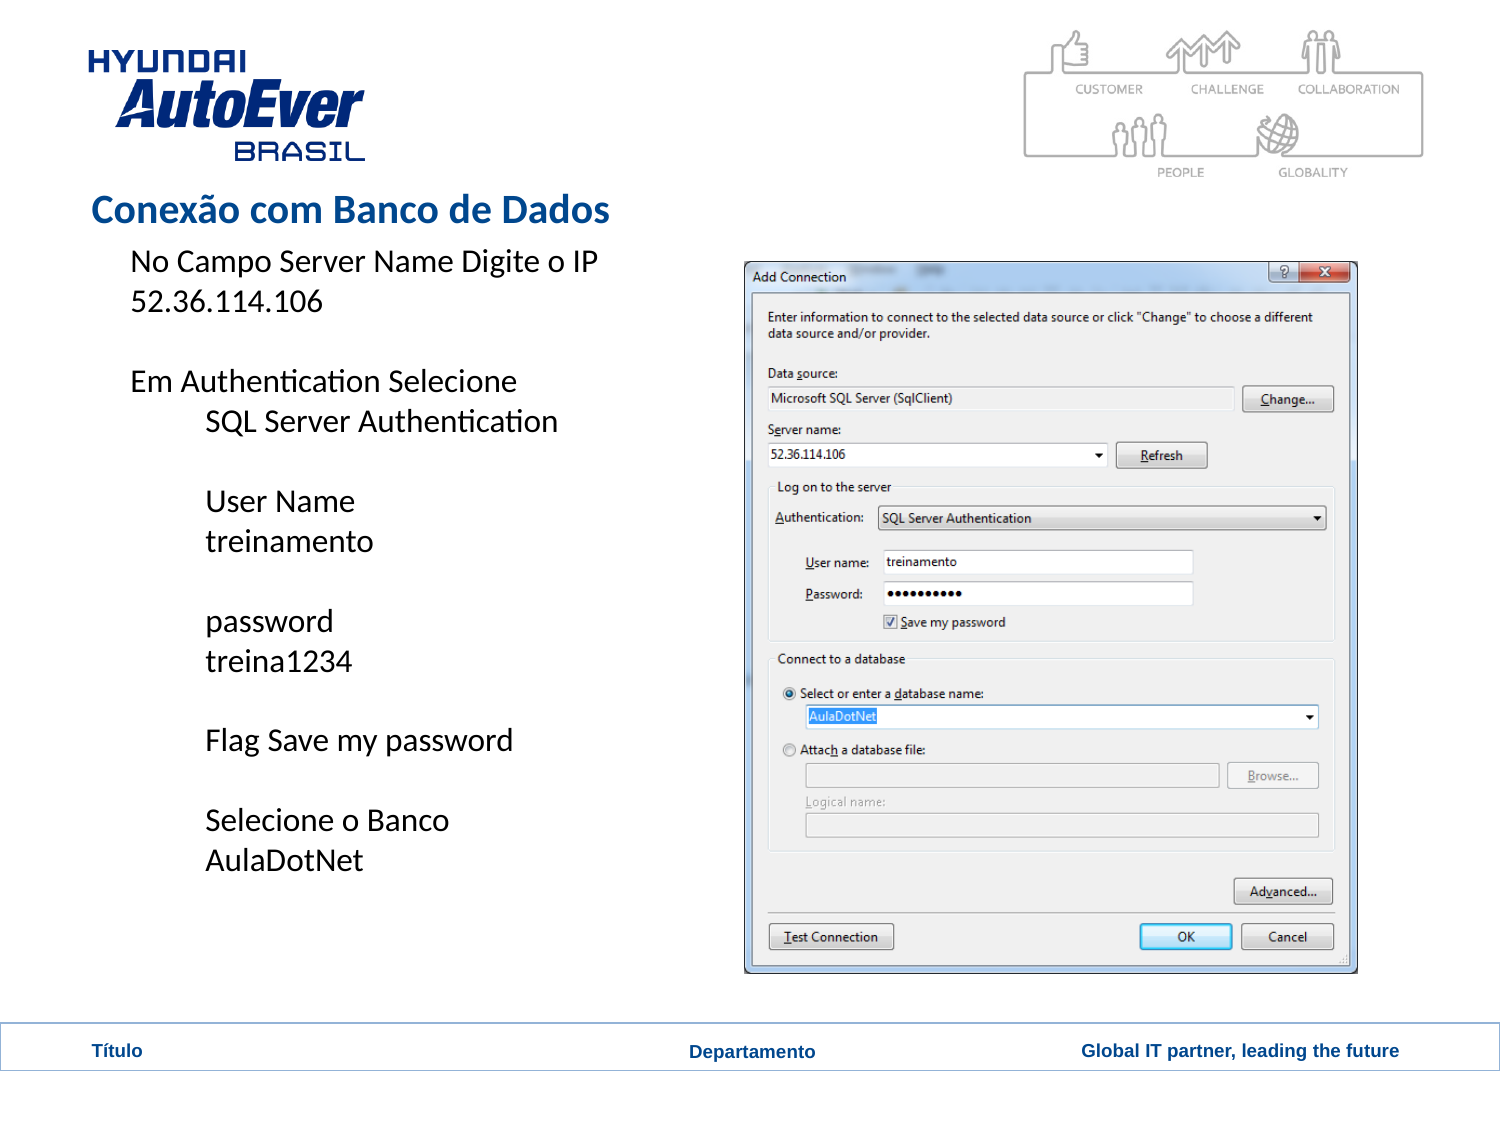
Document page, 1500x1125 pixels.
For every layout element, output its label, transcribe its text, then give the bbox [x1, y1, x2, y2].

picture [88, 50, 349, 78]
picture [115, 79, 365, 161]
list No Campo Server Name Digite o IP 52.36.114.106 Em Authentication Selecione SQL Server Authentication User Name treinamento password treina1234 Flag Save my password Selecione o Banco AulaDotNet [40, 232, 1457, 1004]
picture [1022, 23, 1424, 185]
title Conexão com Banco de Dados [76, 182, 999, 232]
picture [743, 261, 1359, 975]
